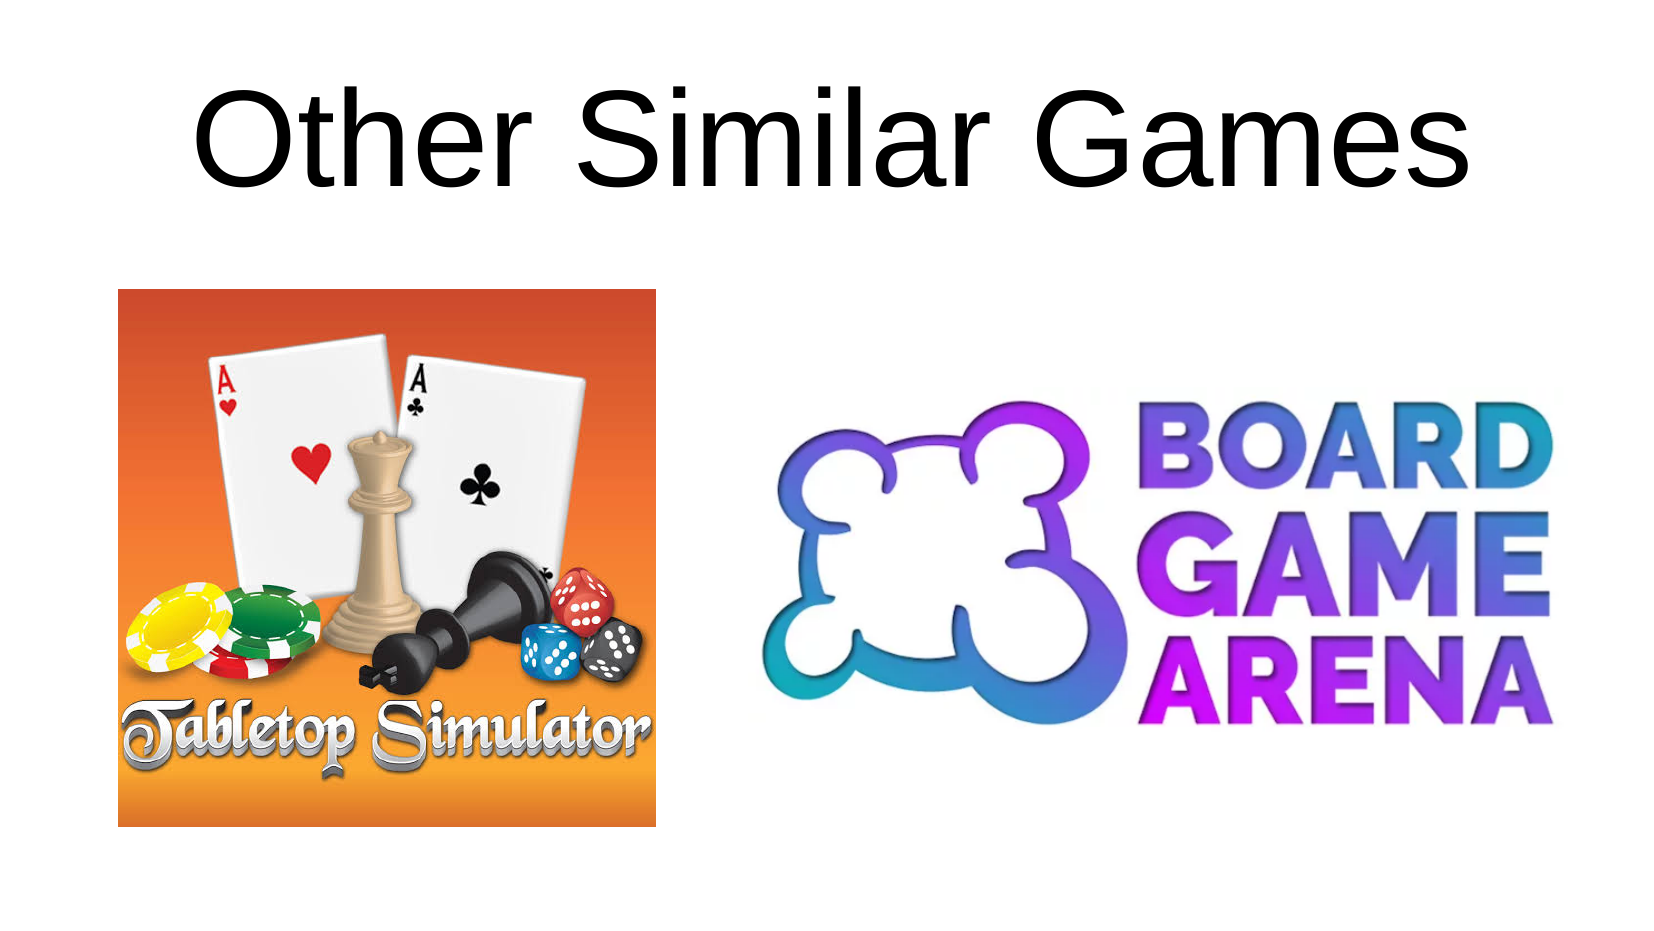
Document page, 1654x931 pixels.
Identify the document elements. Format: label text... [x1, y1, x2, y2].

picture [748, 387, 1569, 739]
subtitle Other Similar Games [88, 0, 1577, 412]
picture [118, 289, 656, 827]
